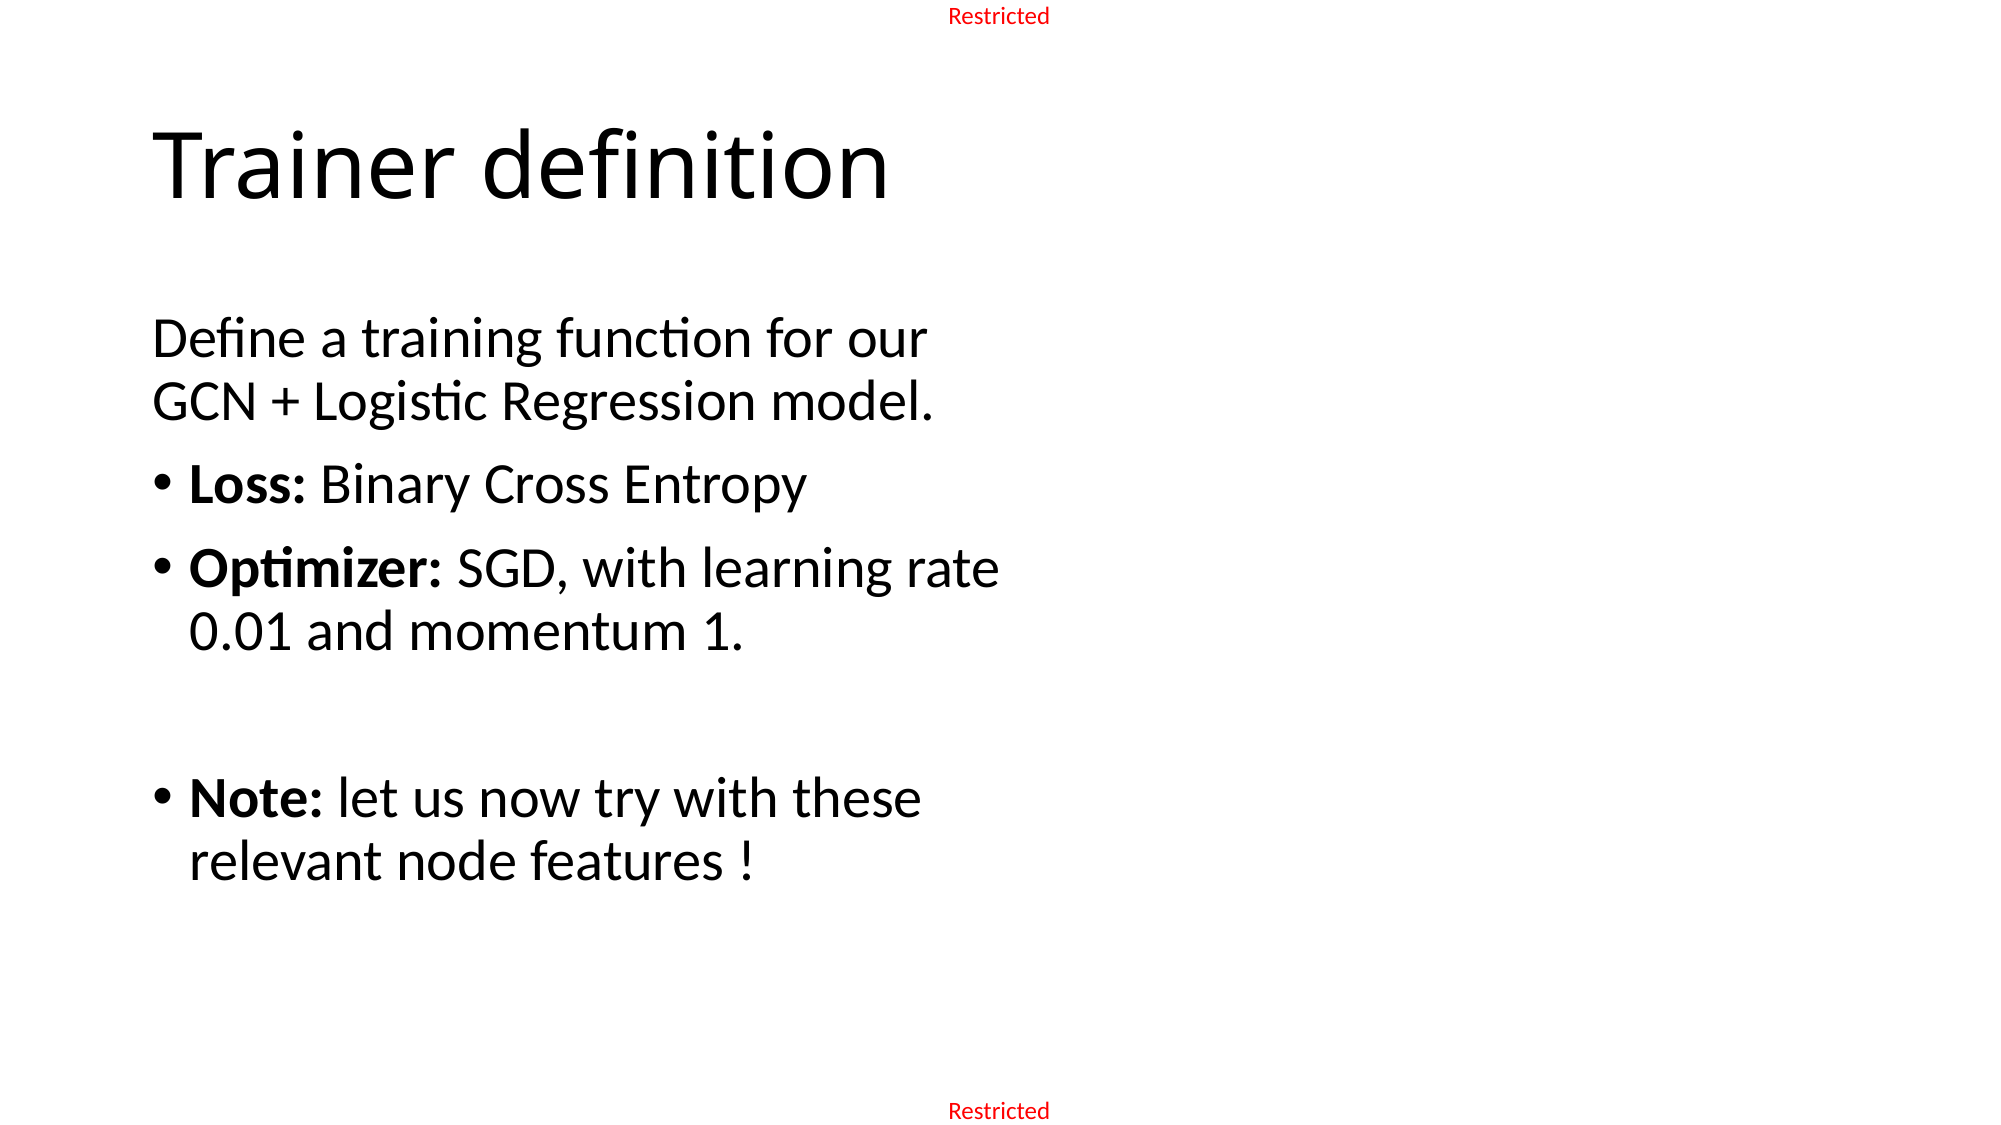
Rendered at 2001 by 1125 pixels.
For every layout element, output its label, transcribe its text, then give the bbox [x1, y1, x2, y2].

title Trainer definition [137, 59, 1863, 278]
